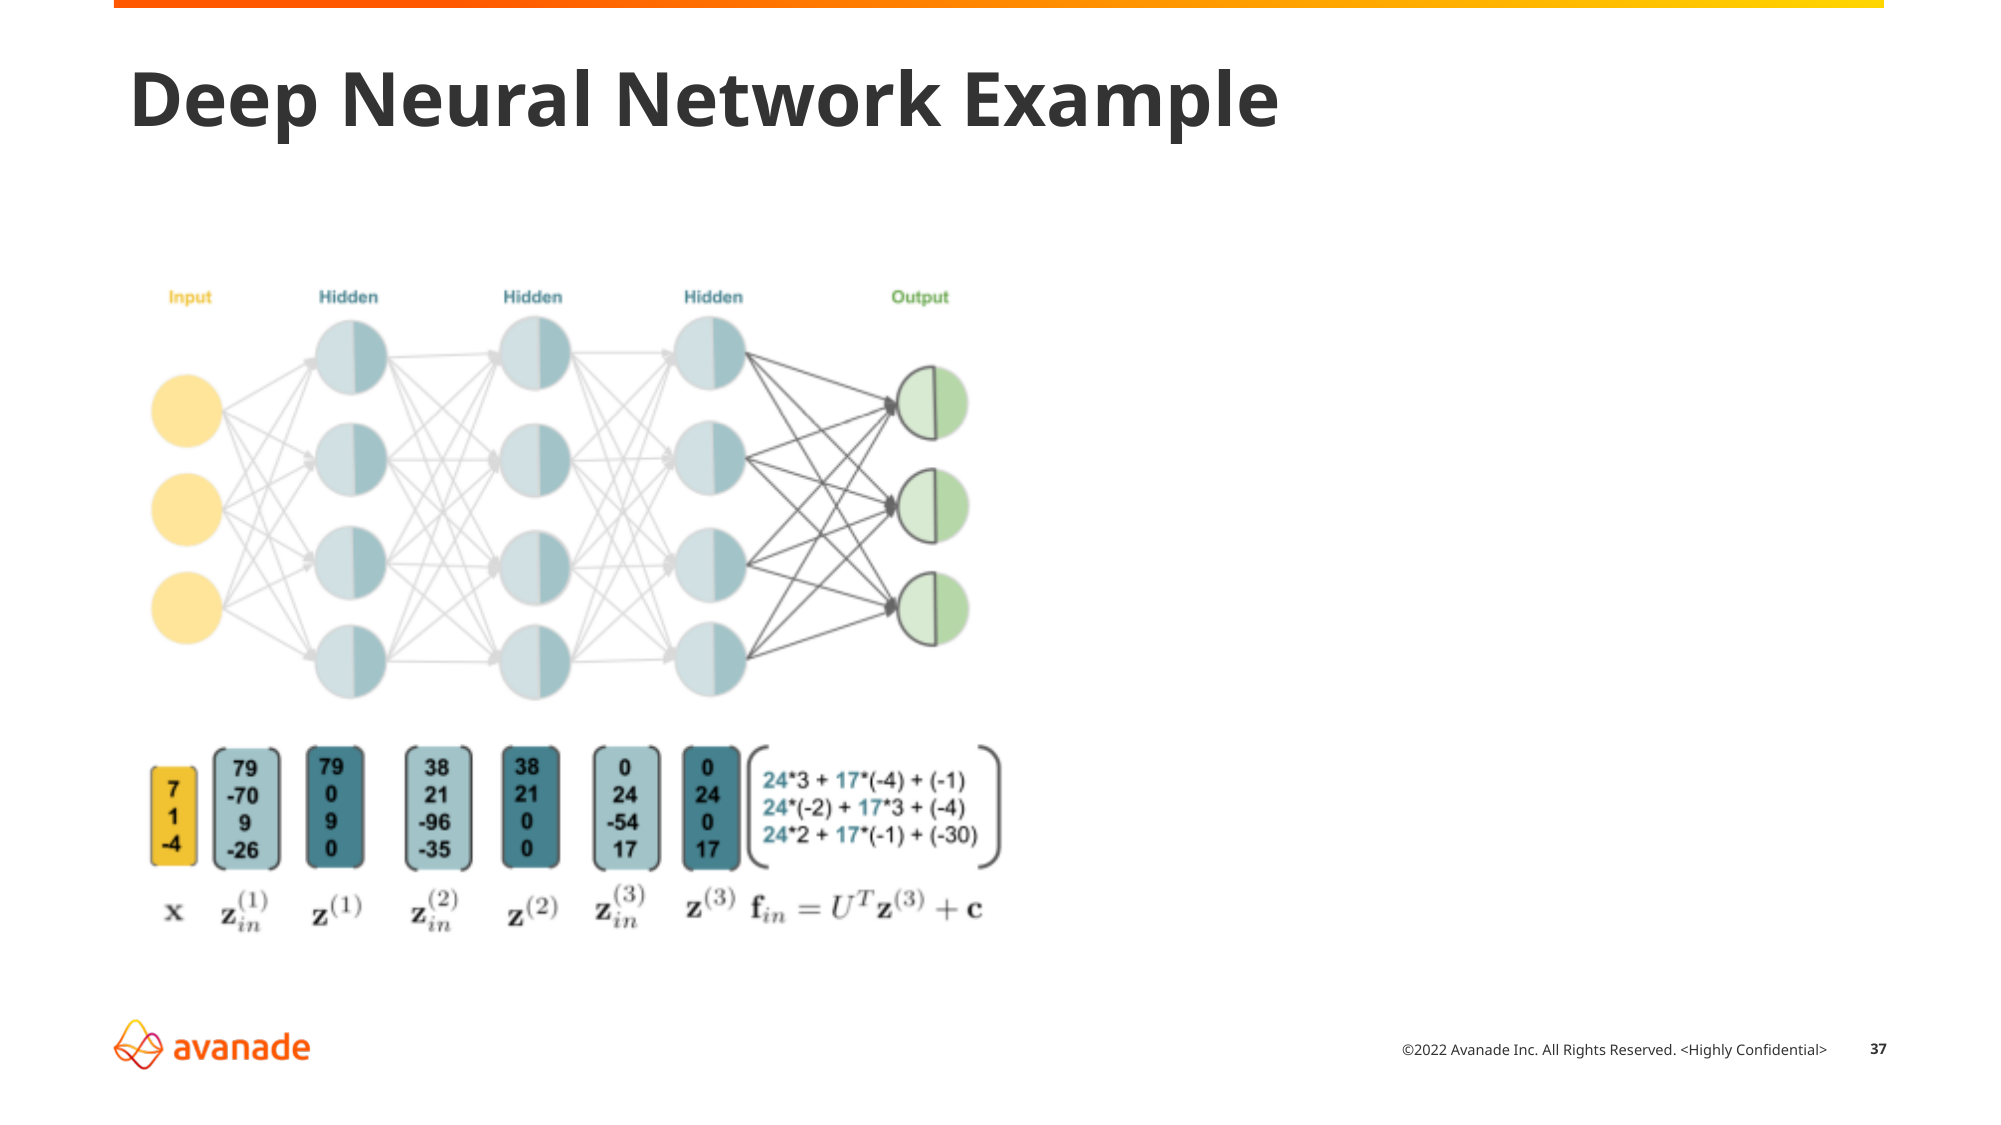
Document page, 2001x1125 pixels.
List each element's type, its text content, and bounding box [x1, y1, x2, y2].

picture [93, 999, 339, 1090]
title Deep Neural Network Example [113, 54, 1883, 219]
picture [113, 249, 1036, 964]
